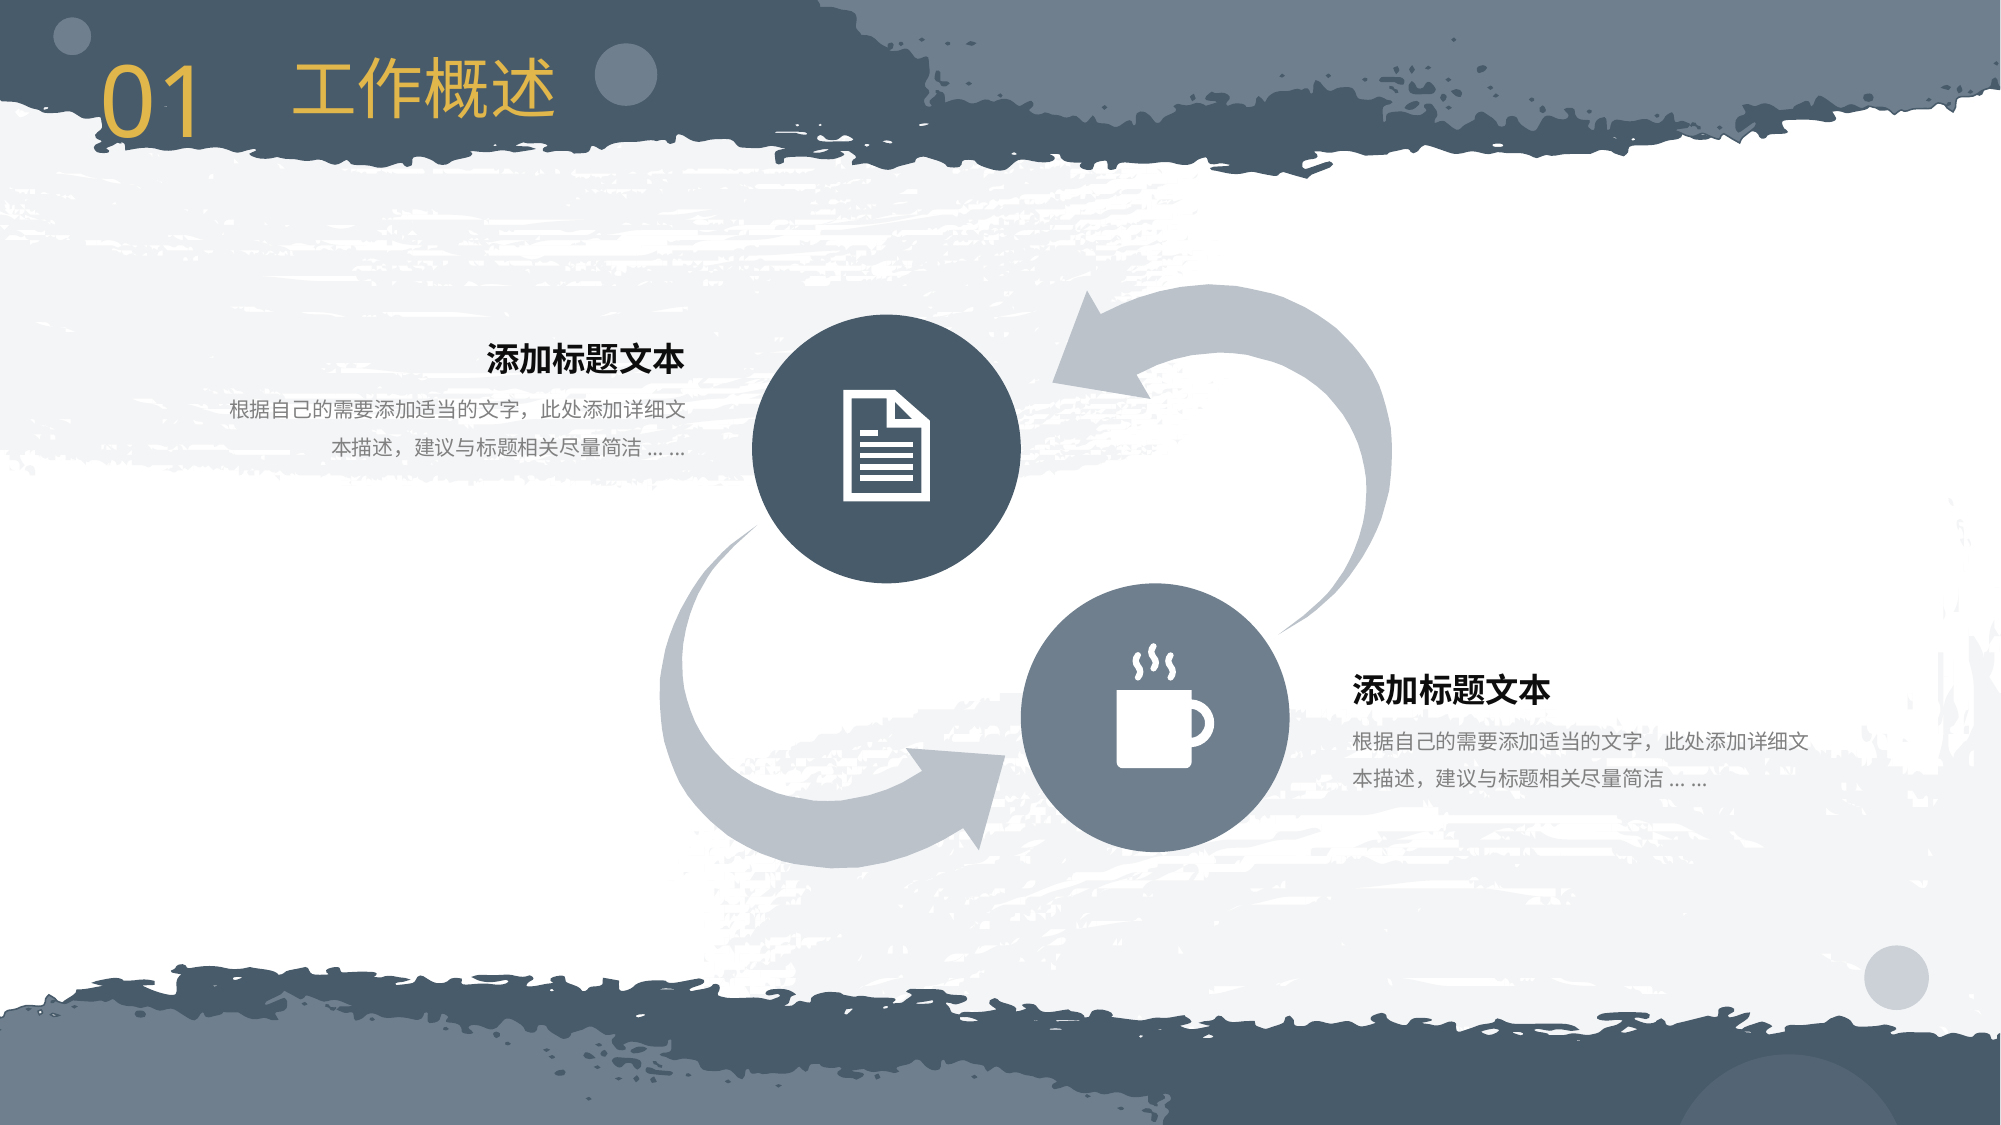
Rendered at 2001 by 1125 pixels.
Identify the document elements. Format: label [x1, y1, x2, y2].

text_box [1050, 283, 1393, 636]
text_box [1337, 662, 1825, 797]
text_box [1116, 643, 1215, 769]
text_box [843, 389, 930, 502]
text_box [1019, 582, 1291, 854]
text_box [52, 5, 595, 161]
text_box [213, 330, 701, 465]
text_box [658, 524, 1007, 870]
text_box [751, 313, 1022, 585]
